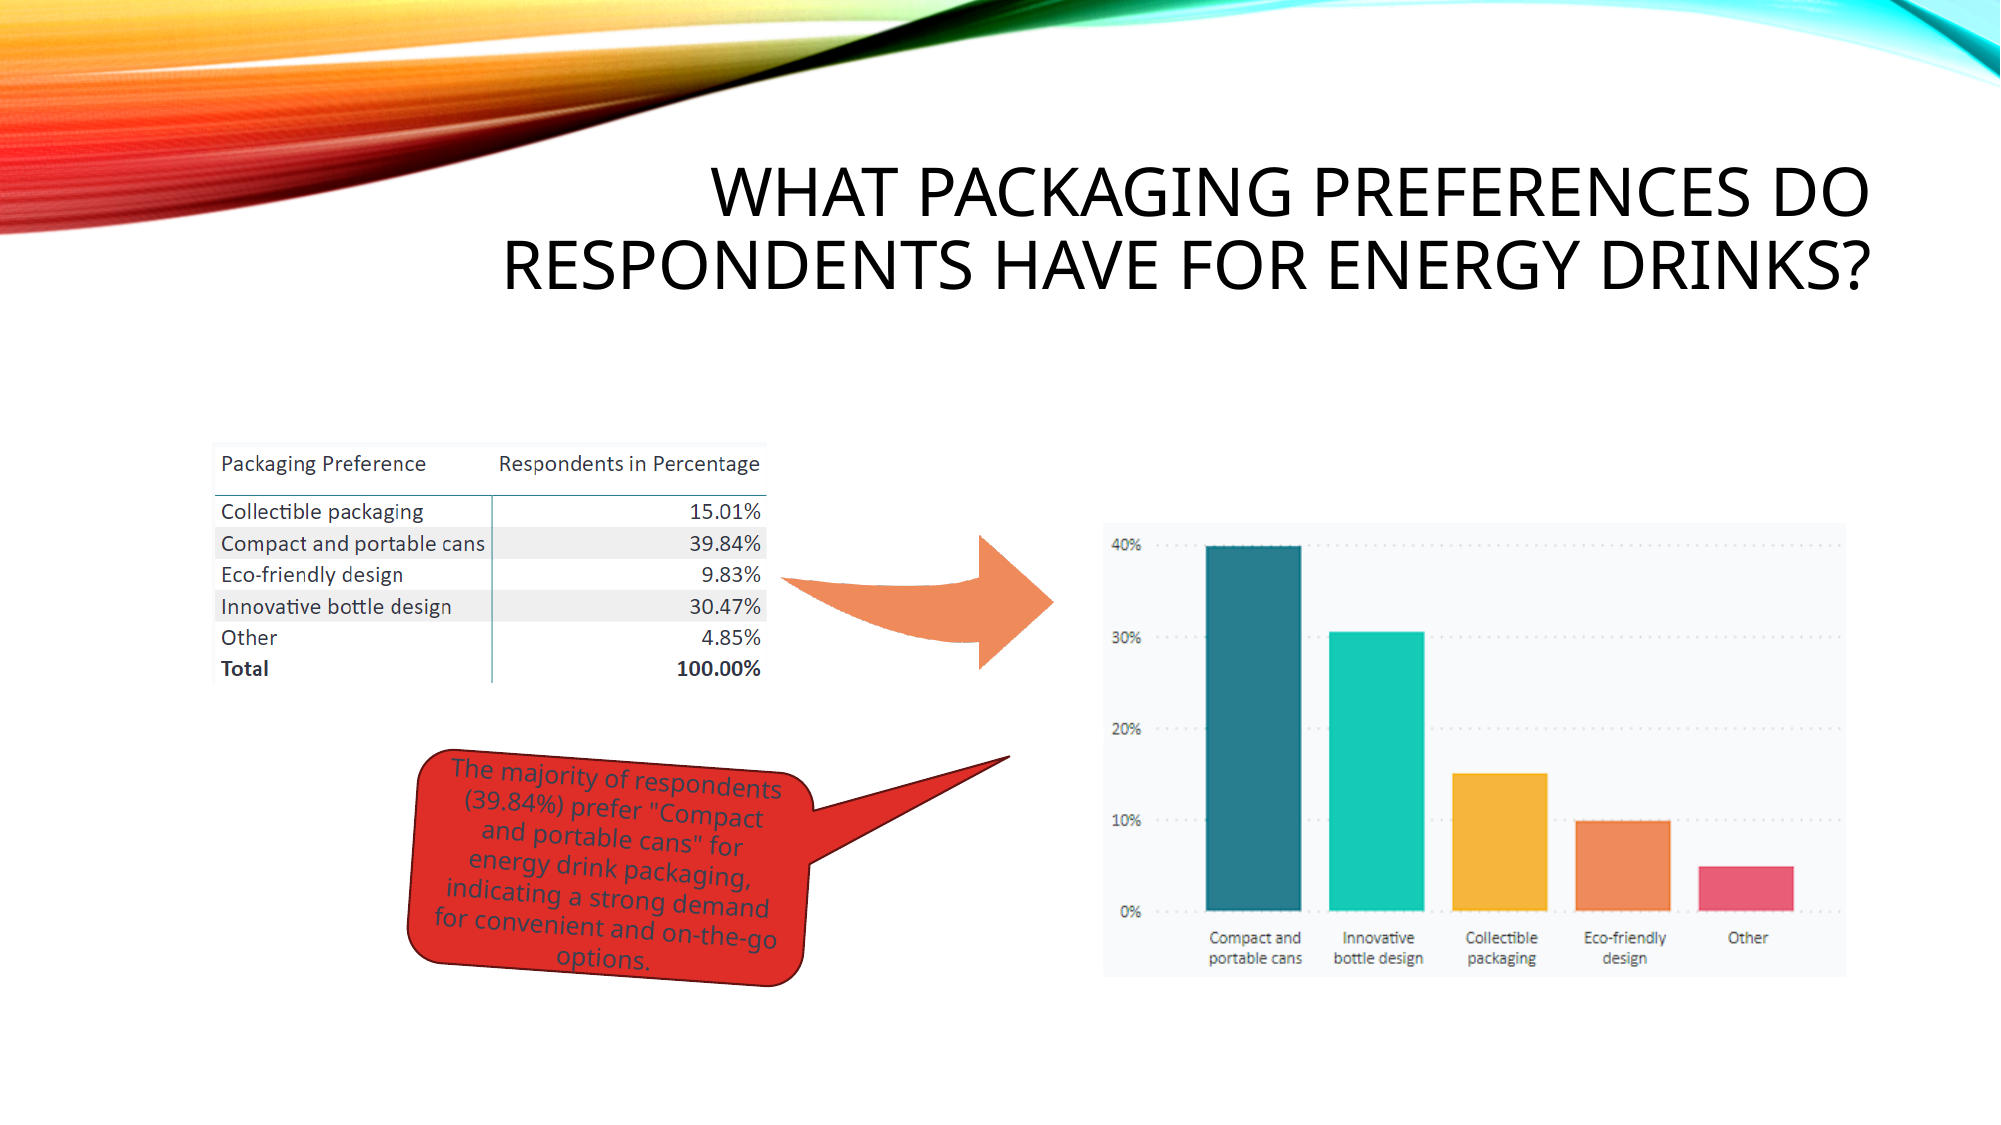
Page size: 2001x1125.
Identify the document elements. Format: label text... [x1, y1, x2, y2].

title What packaging preferences do respondents have for energy drinks? [474, 125, 1888, 338]
picture [0, 0, 2000, 237]
picture [212, 442, 1066, 738]
text_box The majority of respondents (39.84%) prefer "Compact and portable cans" for energy drink packaging, indicating a strong demand for convenient and on-the-go options. [406, 748, 1011, 988]
picture [1103, 522, 1846, 978]
